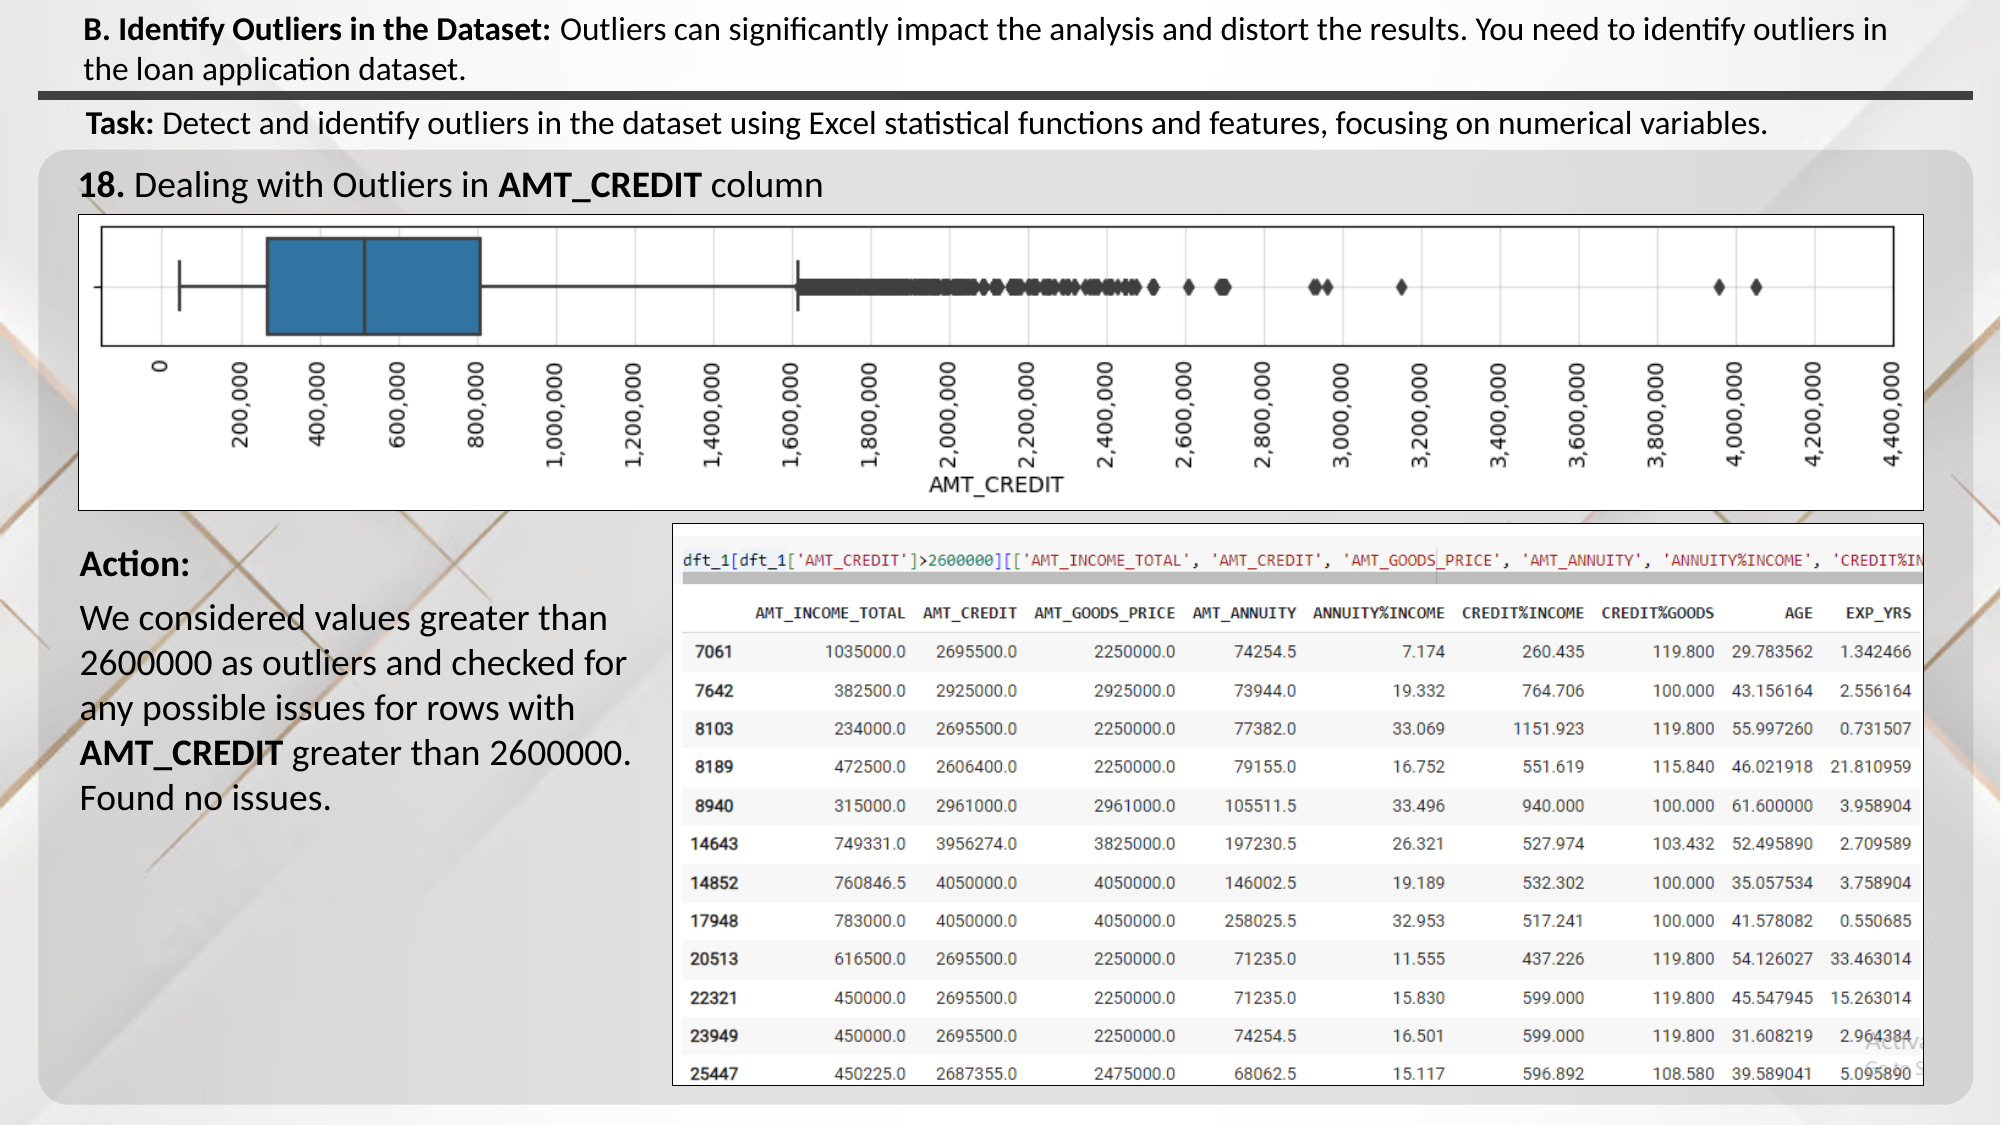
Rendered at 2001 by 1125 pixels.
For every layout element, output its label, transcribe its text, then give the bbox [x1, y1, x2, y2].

text_box 18. Dealing with Outliers in AMT_CREDIT column [63, 152, 1945, 213]
text_box Task: Detect and identify outliers in the dataset using Excel statistical functions and features, focusing on numerical variables. [71, 100, 1917, 149]
picture [78, 214, 1924, 511]
picture [0, 0, 2001, 1125]
text_box B. Identify Outliers in the Dataset: Outliers can significantly impact the analysis and distort the results. You need to identify outliers in the loan application dataset. [68, 0, 1917, 95]
text_box [37, 148, 1975, 1106]
text_box Action: [64, 531, 243, 585]
picture [672, 523, 1924, 1086]
text_box We considered values greater than 2600000 as outliers and checked for any possible issues for rows with AMT_CREDIT greater than 2600000. Found no issues. [64, 585, 672, 825]
